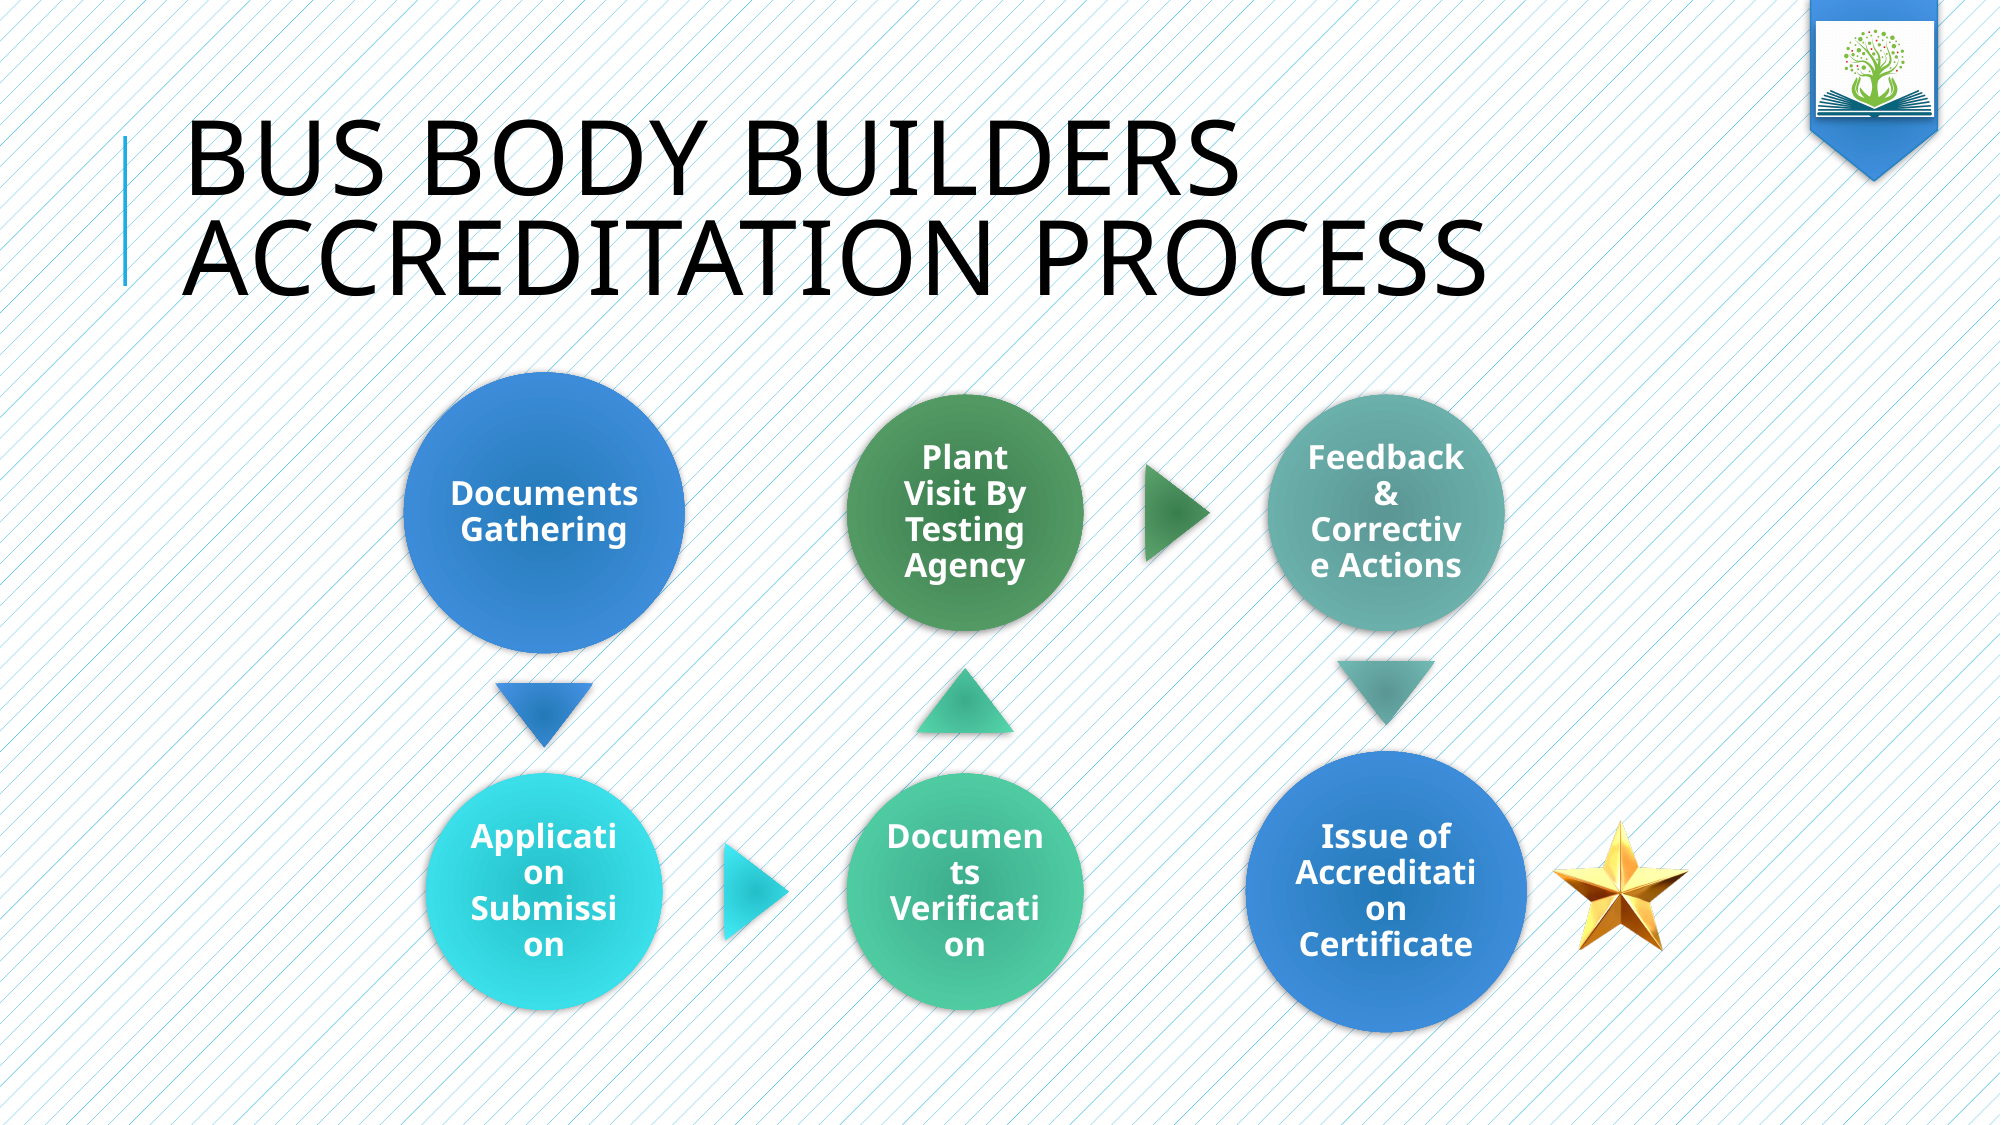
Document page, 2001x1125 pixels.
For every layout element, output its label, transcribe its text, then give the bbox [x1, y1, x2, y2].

picture [1815, 21, 1935, 117]
picture [1528, 811, 1712, 960]
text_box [167, 372, 1763, 1033]
title BUS Body Builders Accreditation process [168, 92, 1763, 339]
